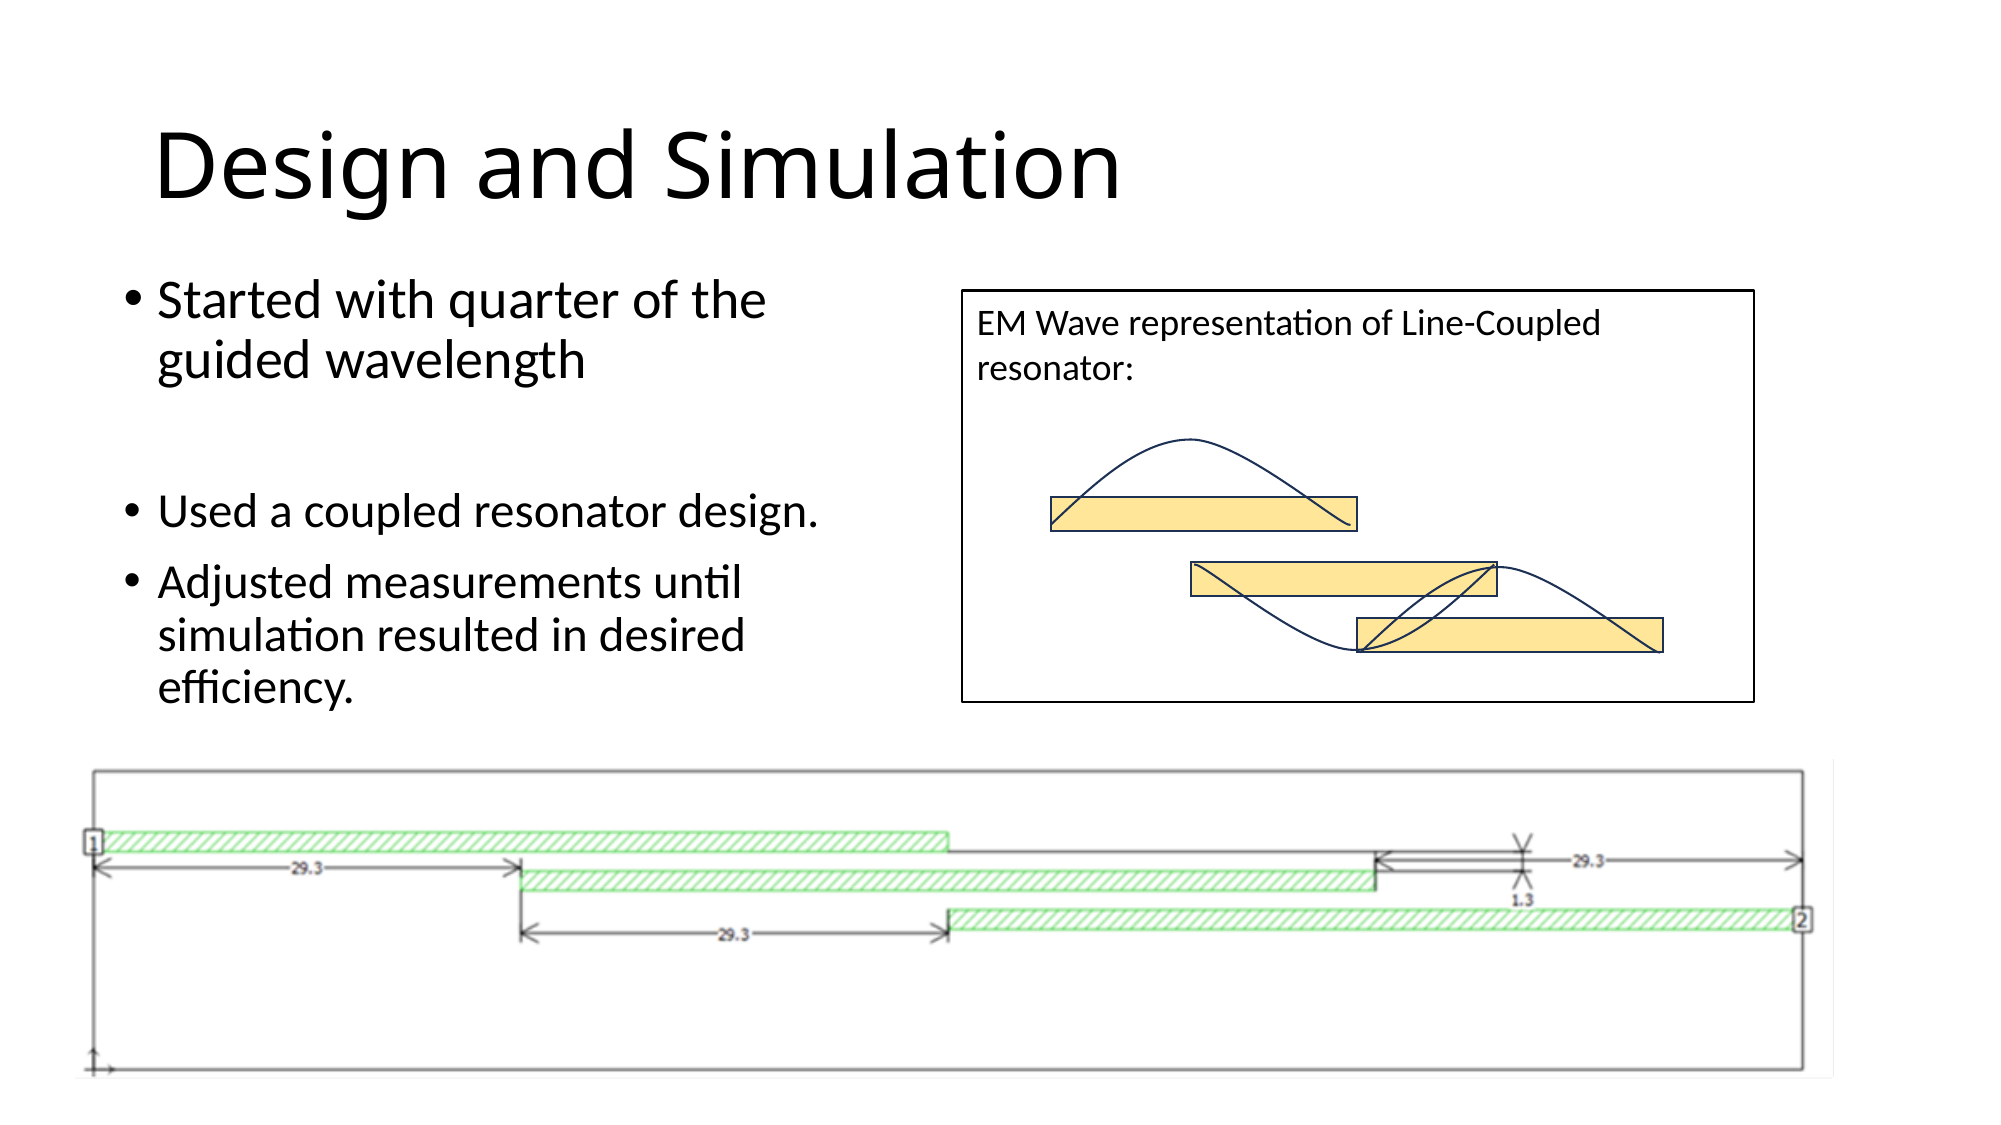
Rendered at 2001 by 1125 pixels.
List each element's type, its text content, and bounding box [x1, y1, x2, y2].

text_box [1609, 617, 1664, 653]
title Design and Simulation [137, 59, 1863, 278]
text_box [1359, 566, 1661, 654]
text_box [1050, 496, 1358, 532]
text_box [1190, 561, 1498, 597]
text_box [1049, 438, 1351, 526]
picture [75, 759, 1842, 1088]
text_box [1193, 563, 1495, 651]
text_box EM Wave representation of Line-Coupled resonator: [962, 290, 1754, 702]
